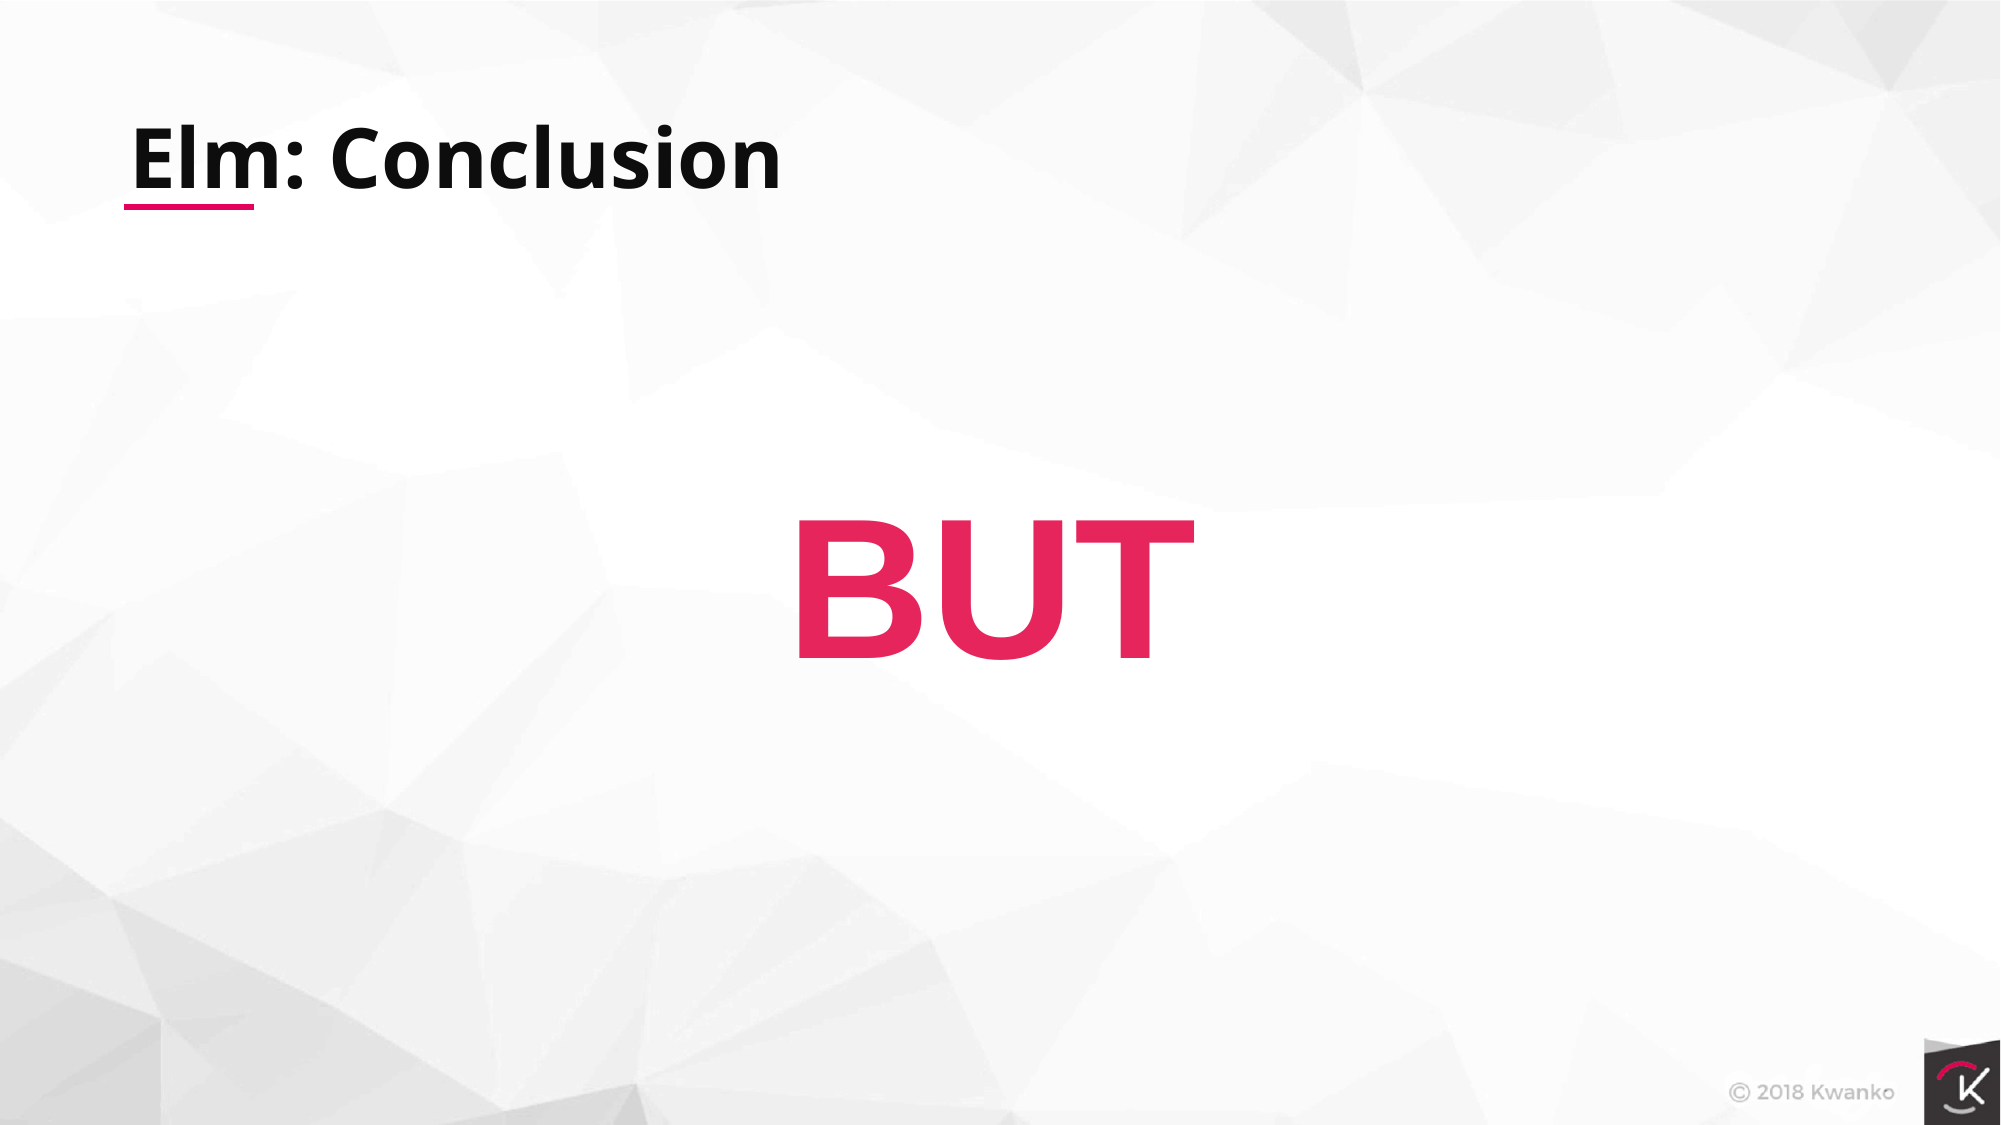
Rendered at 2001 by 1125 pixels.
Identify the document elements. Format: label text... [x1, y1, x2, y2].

text_box BUT [771, 443, 1229, 681]
text_box Elm: Conclusion [114, 97, 1823, 202]
picture [0, 0, 2001, 1125]
